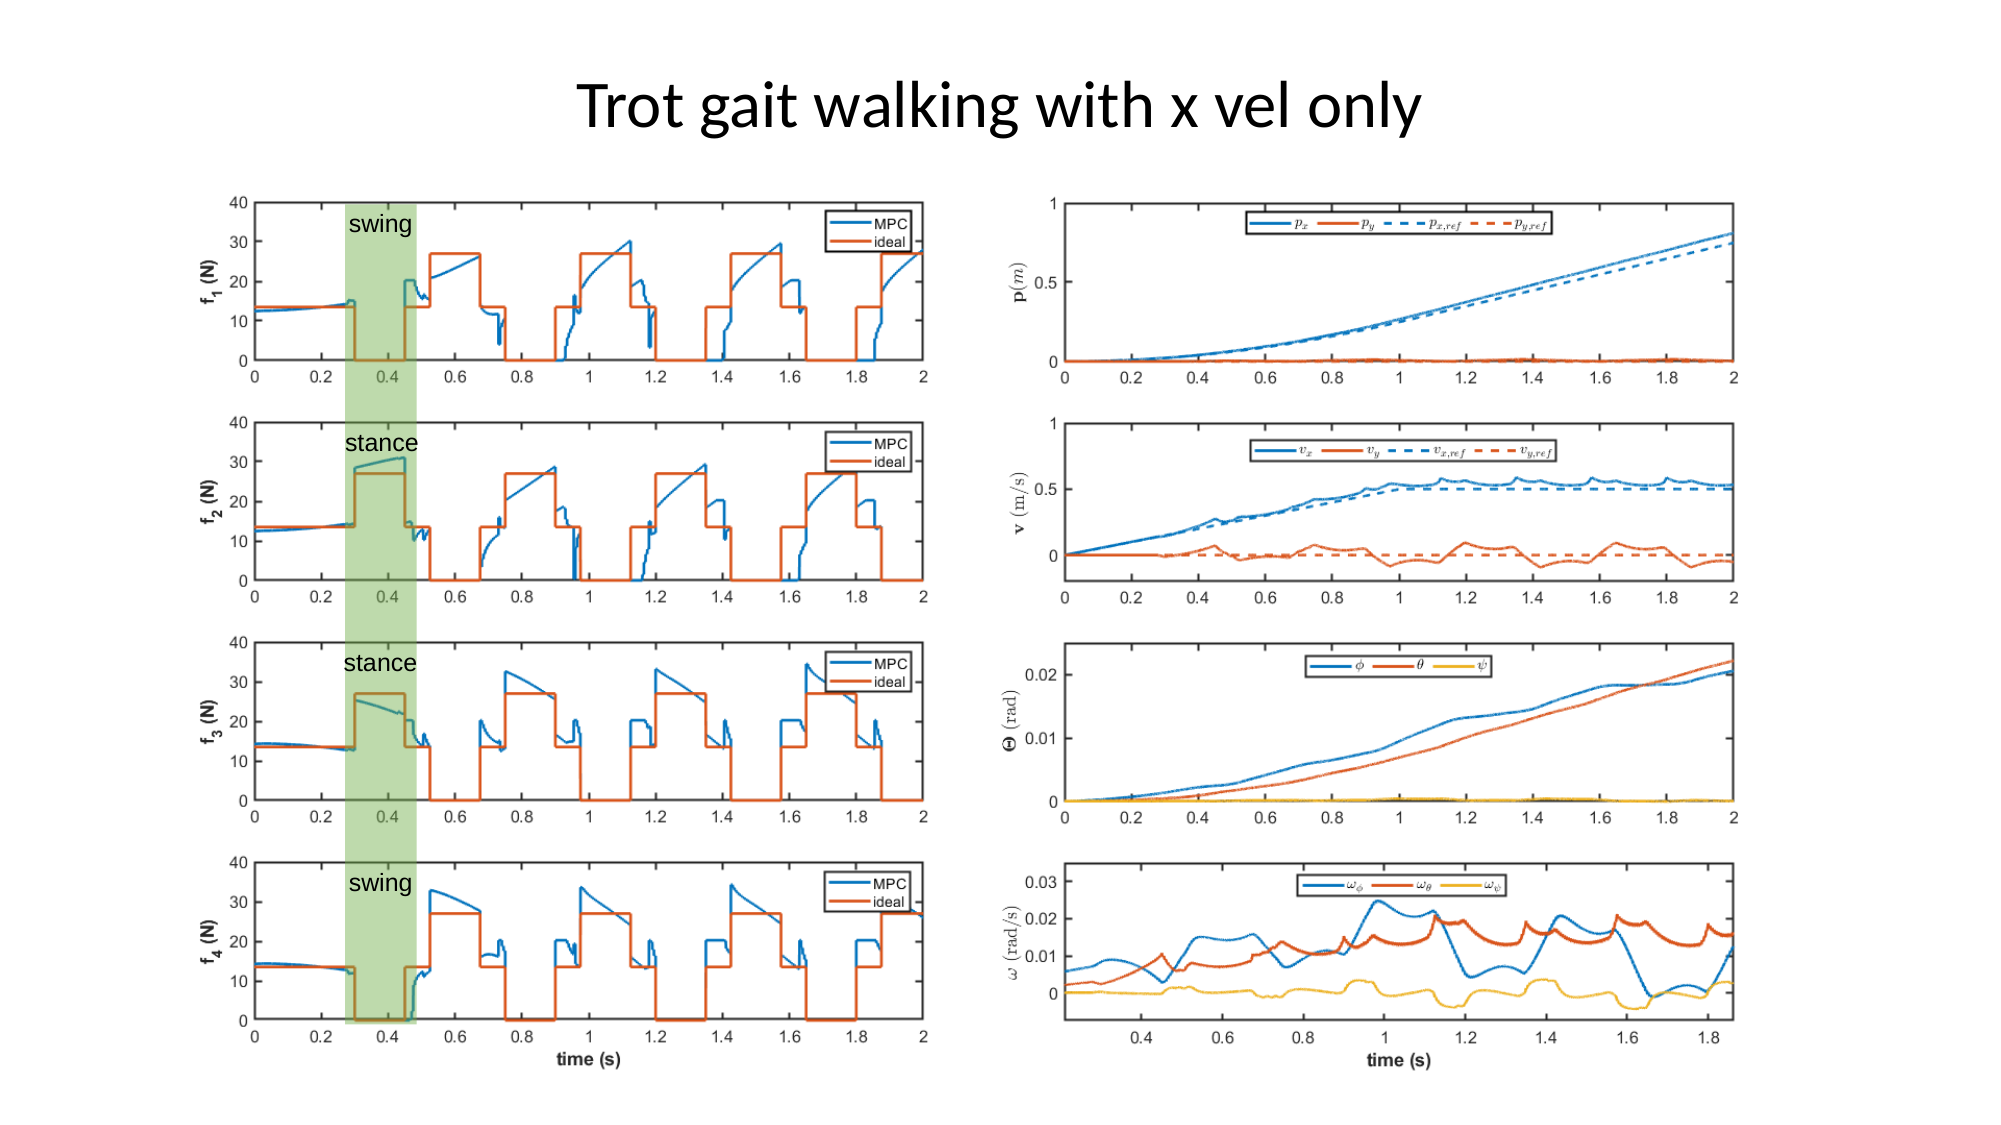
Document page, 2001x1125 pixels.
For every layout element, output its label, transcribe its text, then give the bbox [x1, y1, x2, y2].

text_box Trot gait walking with x vel only [561, 53, 1439, 148]
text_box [196, 187, 933, 1072]
picture [999, 187, 1748, 1072]
